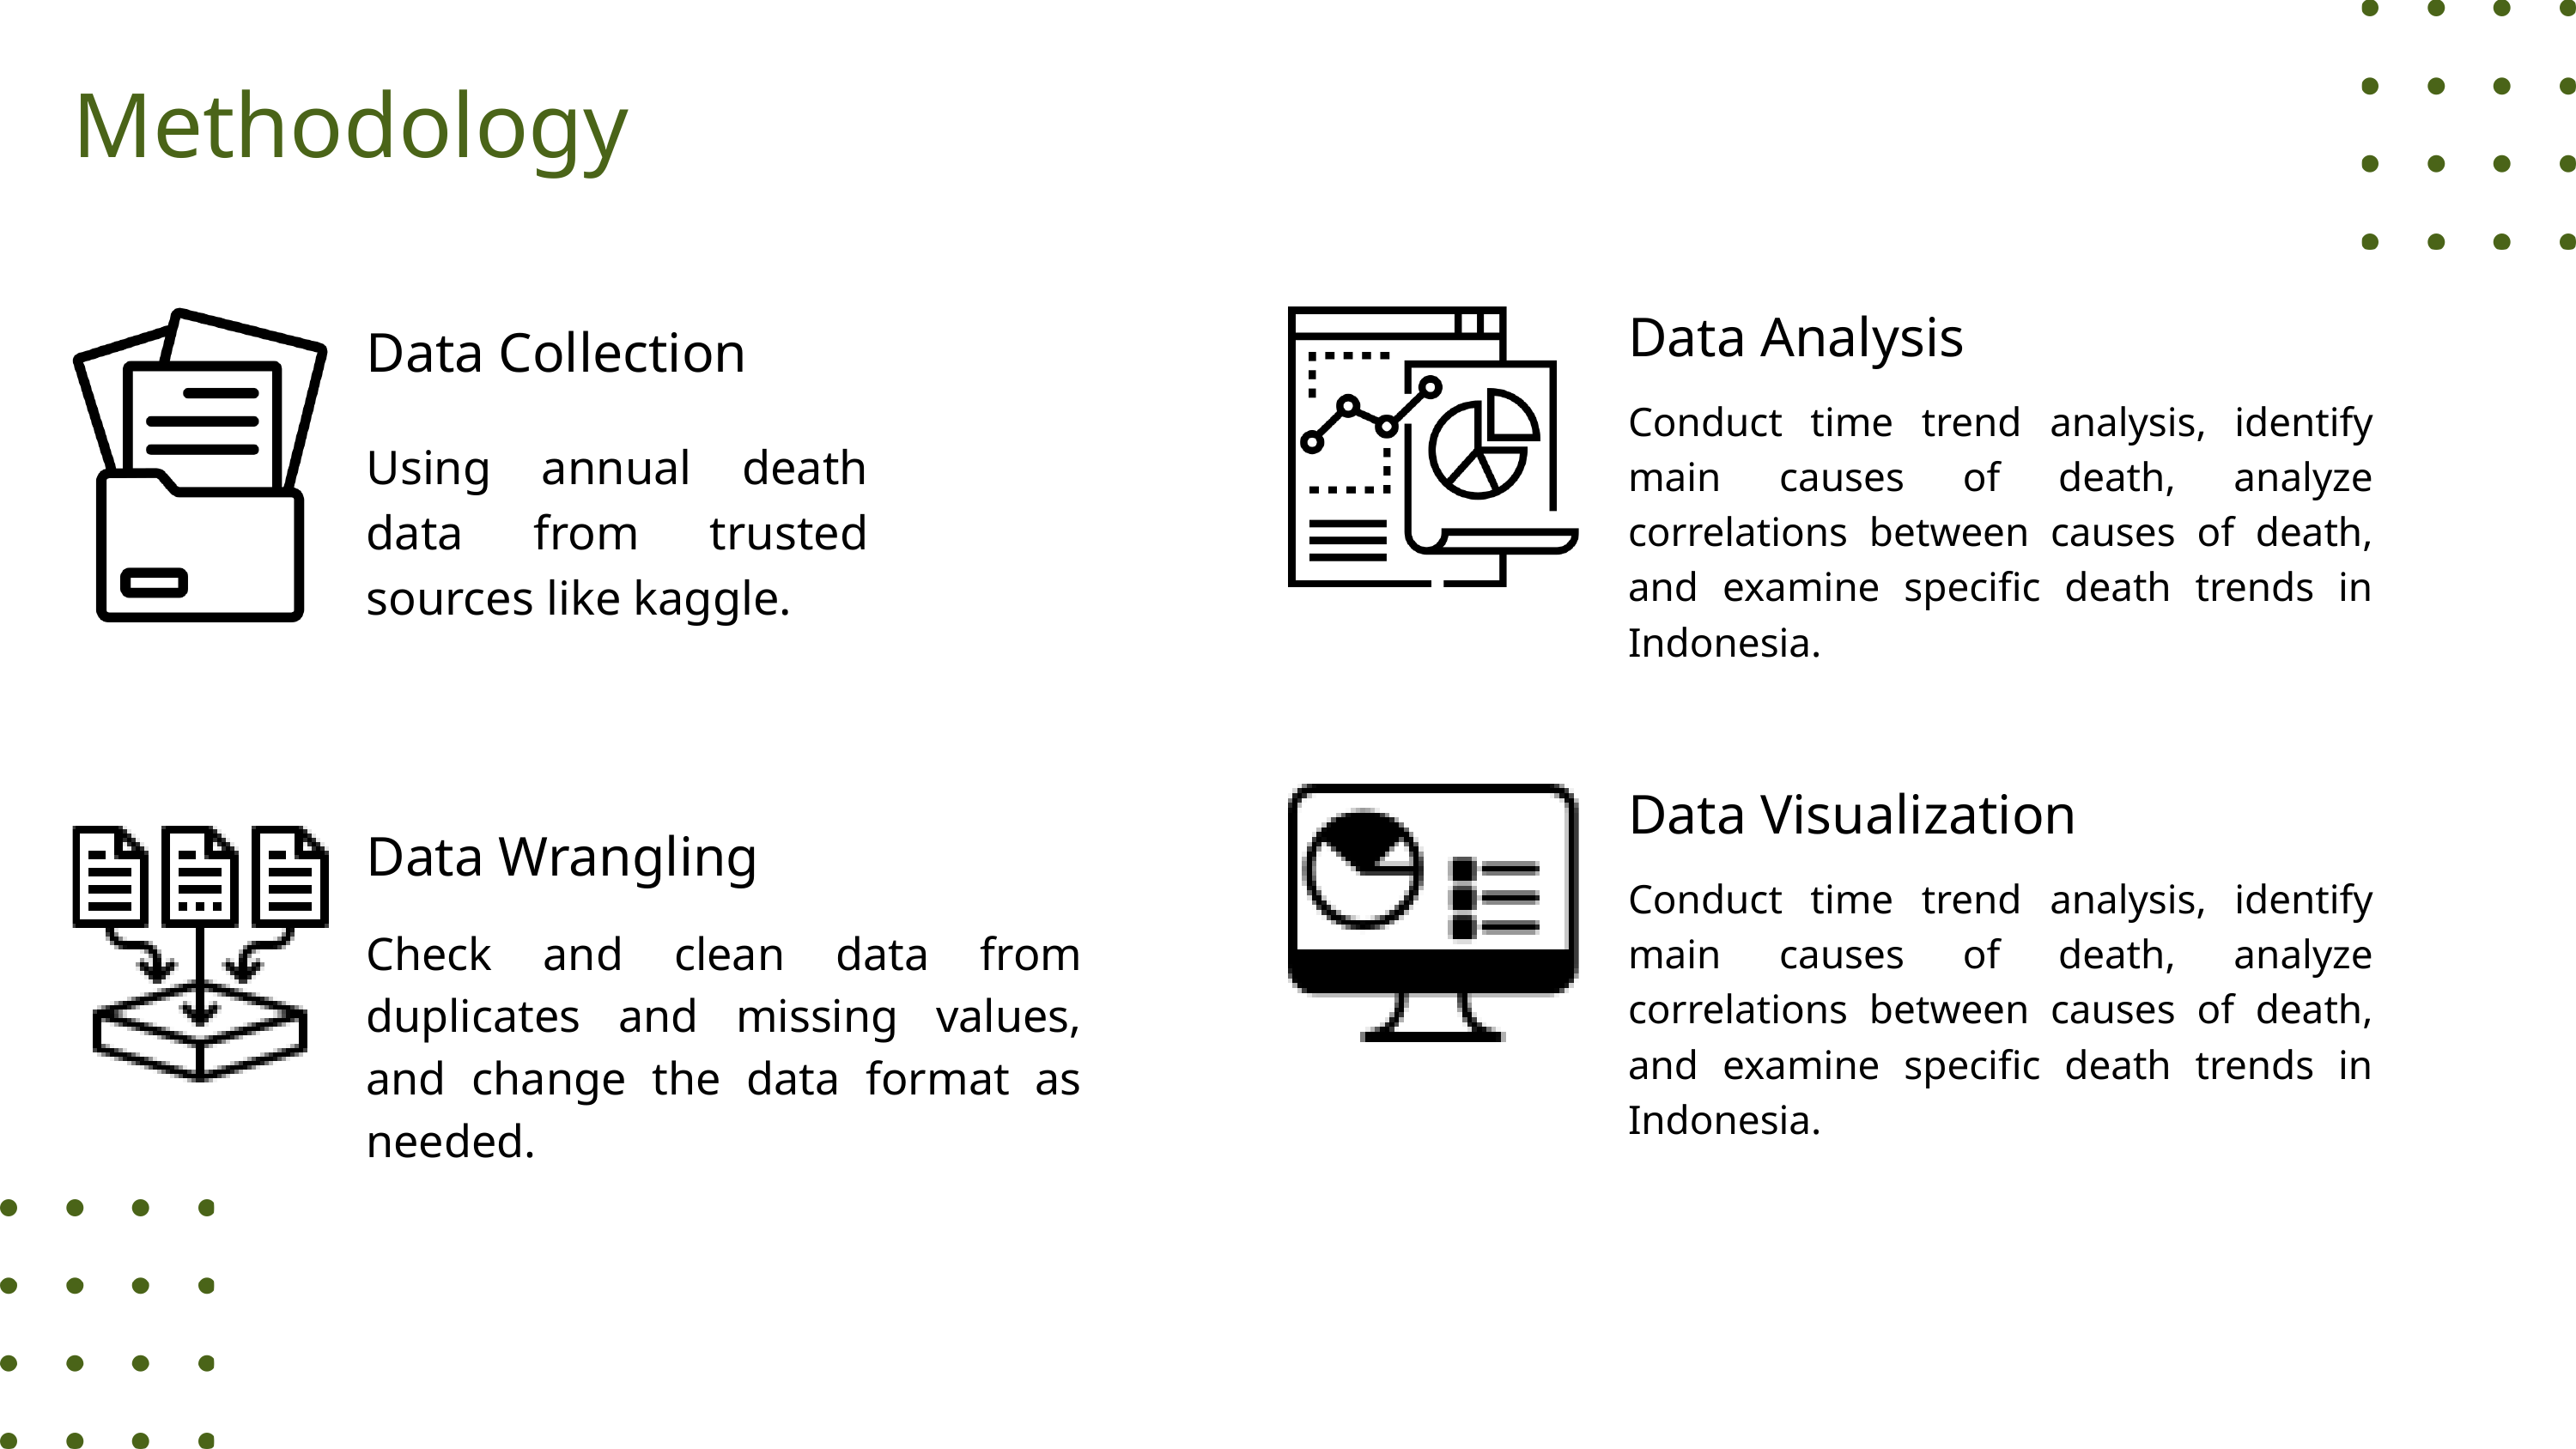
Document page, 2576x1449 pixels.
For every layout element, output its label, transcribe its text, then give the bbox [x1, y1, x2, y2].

text_box Data Analysis [1628, 320, 2105, 368]
text_box [1288, 784, 1579, 1042]
text_box [2361, 0, 2576, 250]
text_box [72, 306, 329, 622]
text_box Methodology [72, 97, 742, 176]
text_box Data Visualization [1628, 797, 2157, 846]
text_box [0, 1199, 215, 1449]
text_box [1288, 306, 1579, 587]
text_box Using annual death data from trusted sources like kaggle. [366, 429, 869, 625]
text_box [72, 826, 329, 1082]
text_box Conduct time trend analysis, identify main causes of death, analyze correlations between causes of death, and examine specific death trends in Indonesia. [1628, 389, 2373, 665]
text_box Conduct time trend analysis, identify main causes of death, analyze correlations between causes of death, and examine specific death trends in Indonesia. [1628, 866, 2373, 1143]
text_box Data Wrangling [366, 840, 844, 888]
text_box Check and clean data from duplicates and missing values, and change the data format as needed. [366, 916, 1083, 1167]
text_box Data Collection [366, 336, 818, 384]
